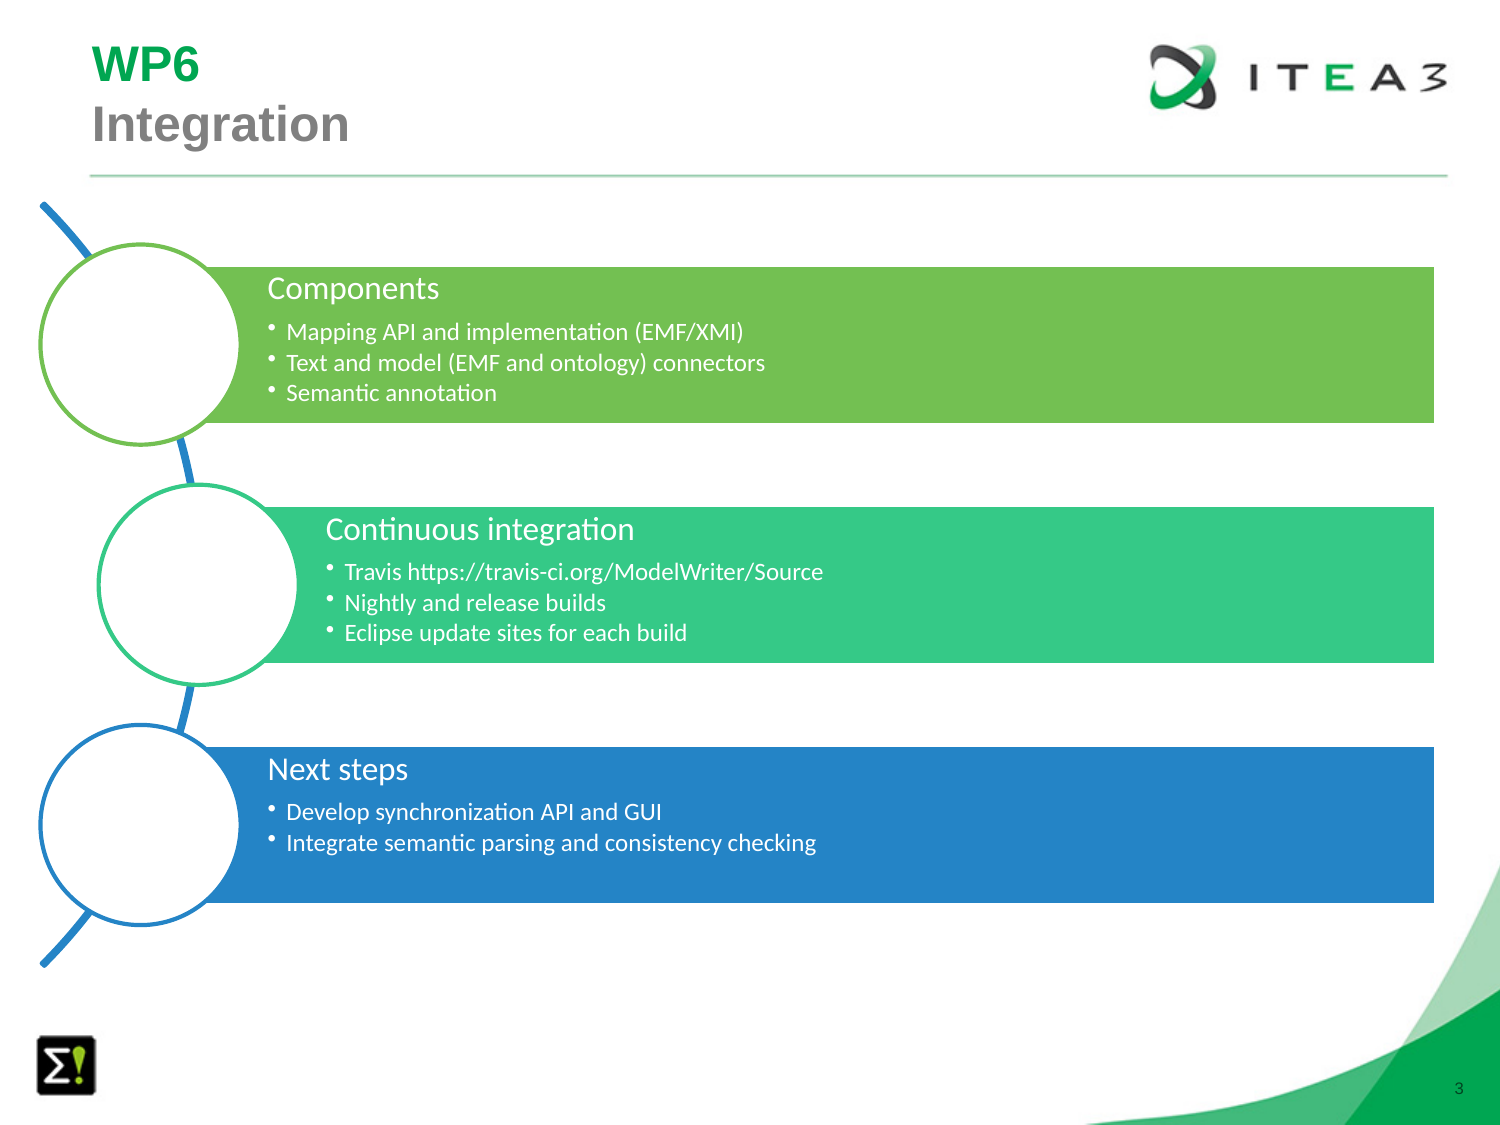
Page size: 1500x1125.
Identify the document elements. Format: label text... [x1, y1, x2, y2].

picture [0, 0, 1500, 1125]
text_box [29, 184, 1448, 986]
title WP6 Integration [76, 23, 1099, 160]
